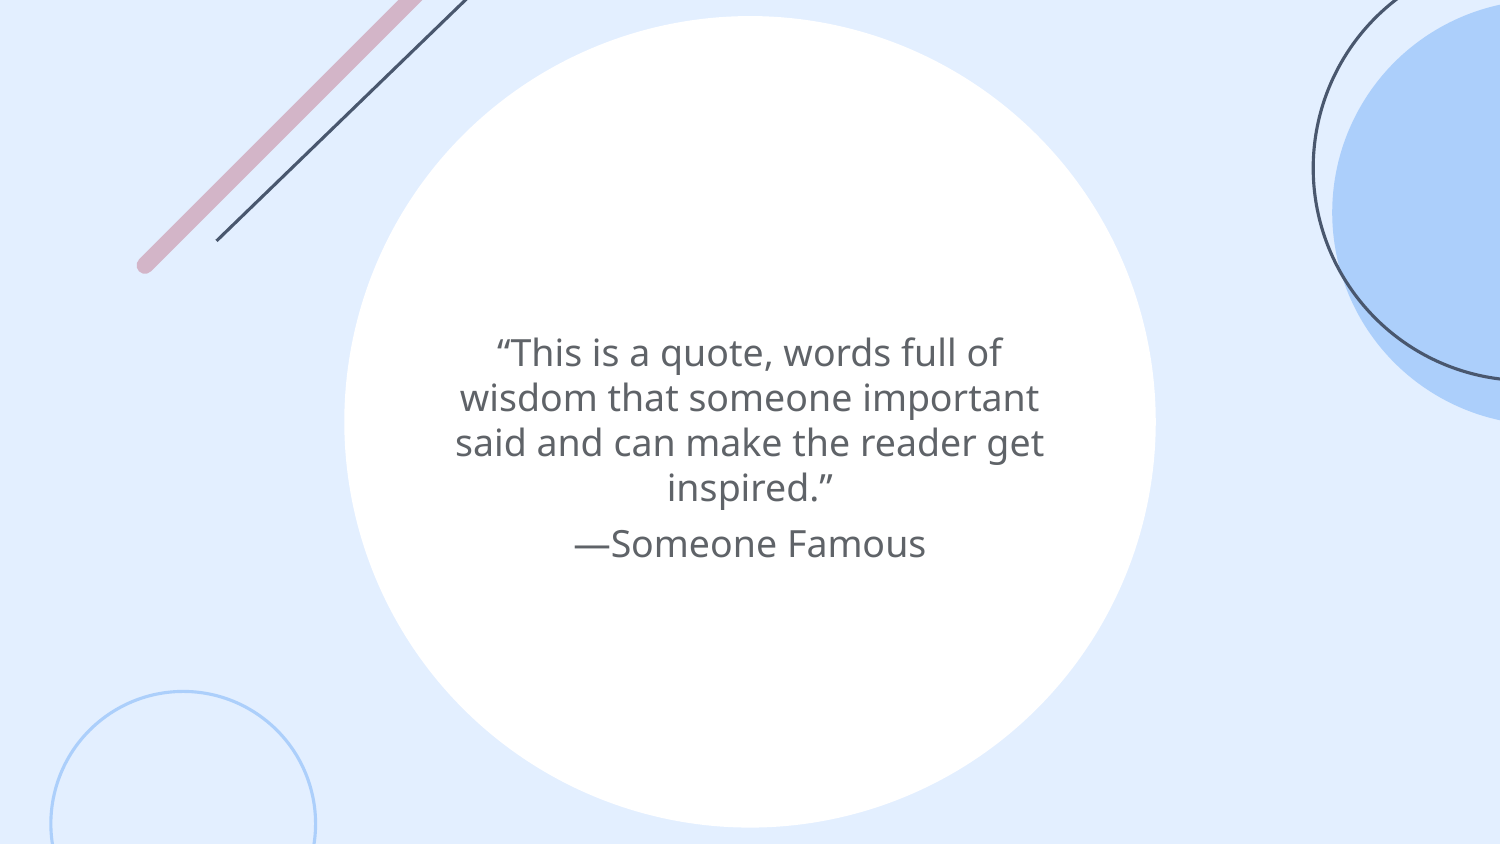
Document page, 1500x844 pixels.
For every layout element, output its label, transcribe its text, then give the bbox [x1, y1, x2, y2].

subtitle “This is a quote, words full of wisdom that someone important said and can make the reader get inspired.” [433, 313, 1067, 523]
title —Someone Famous [512, 523, 988, 580]
